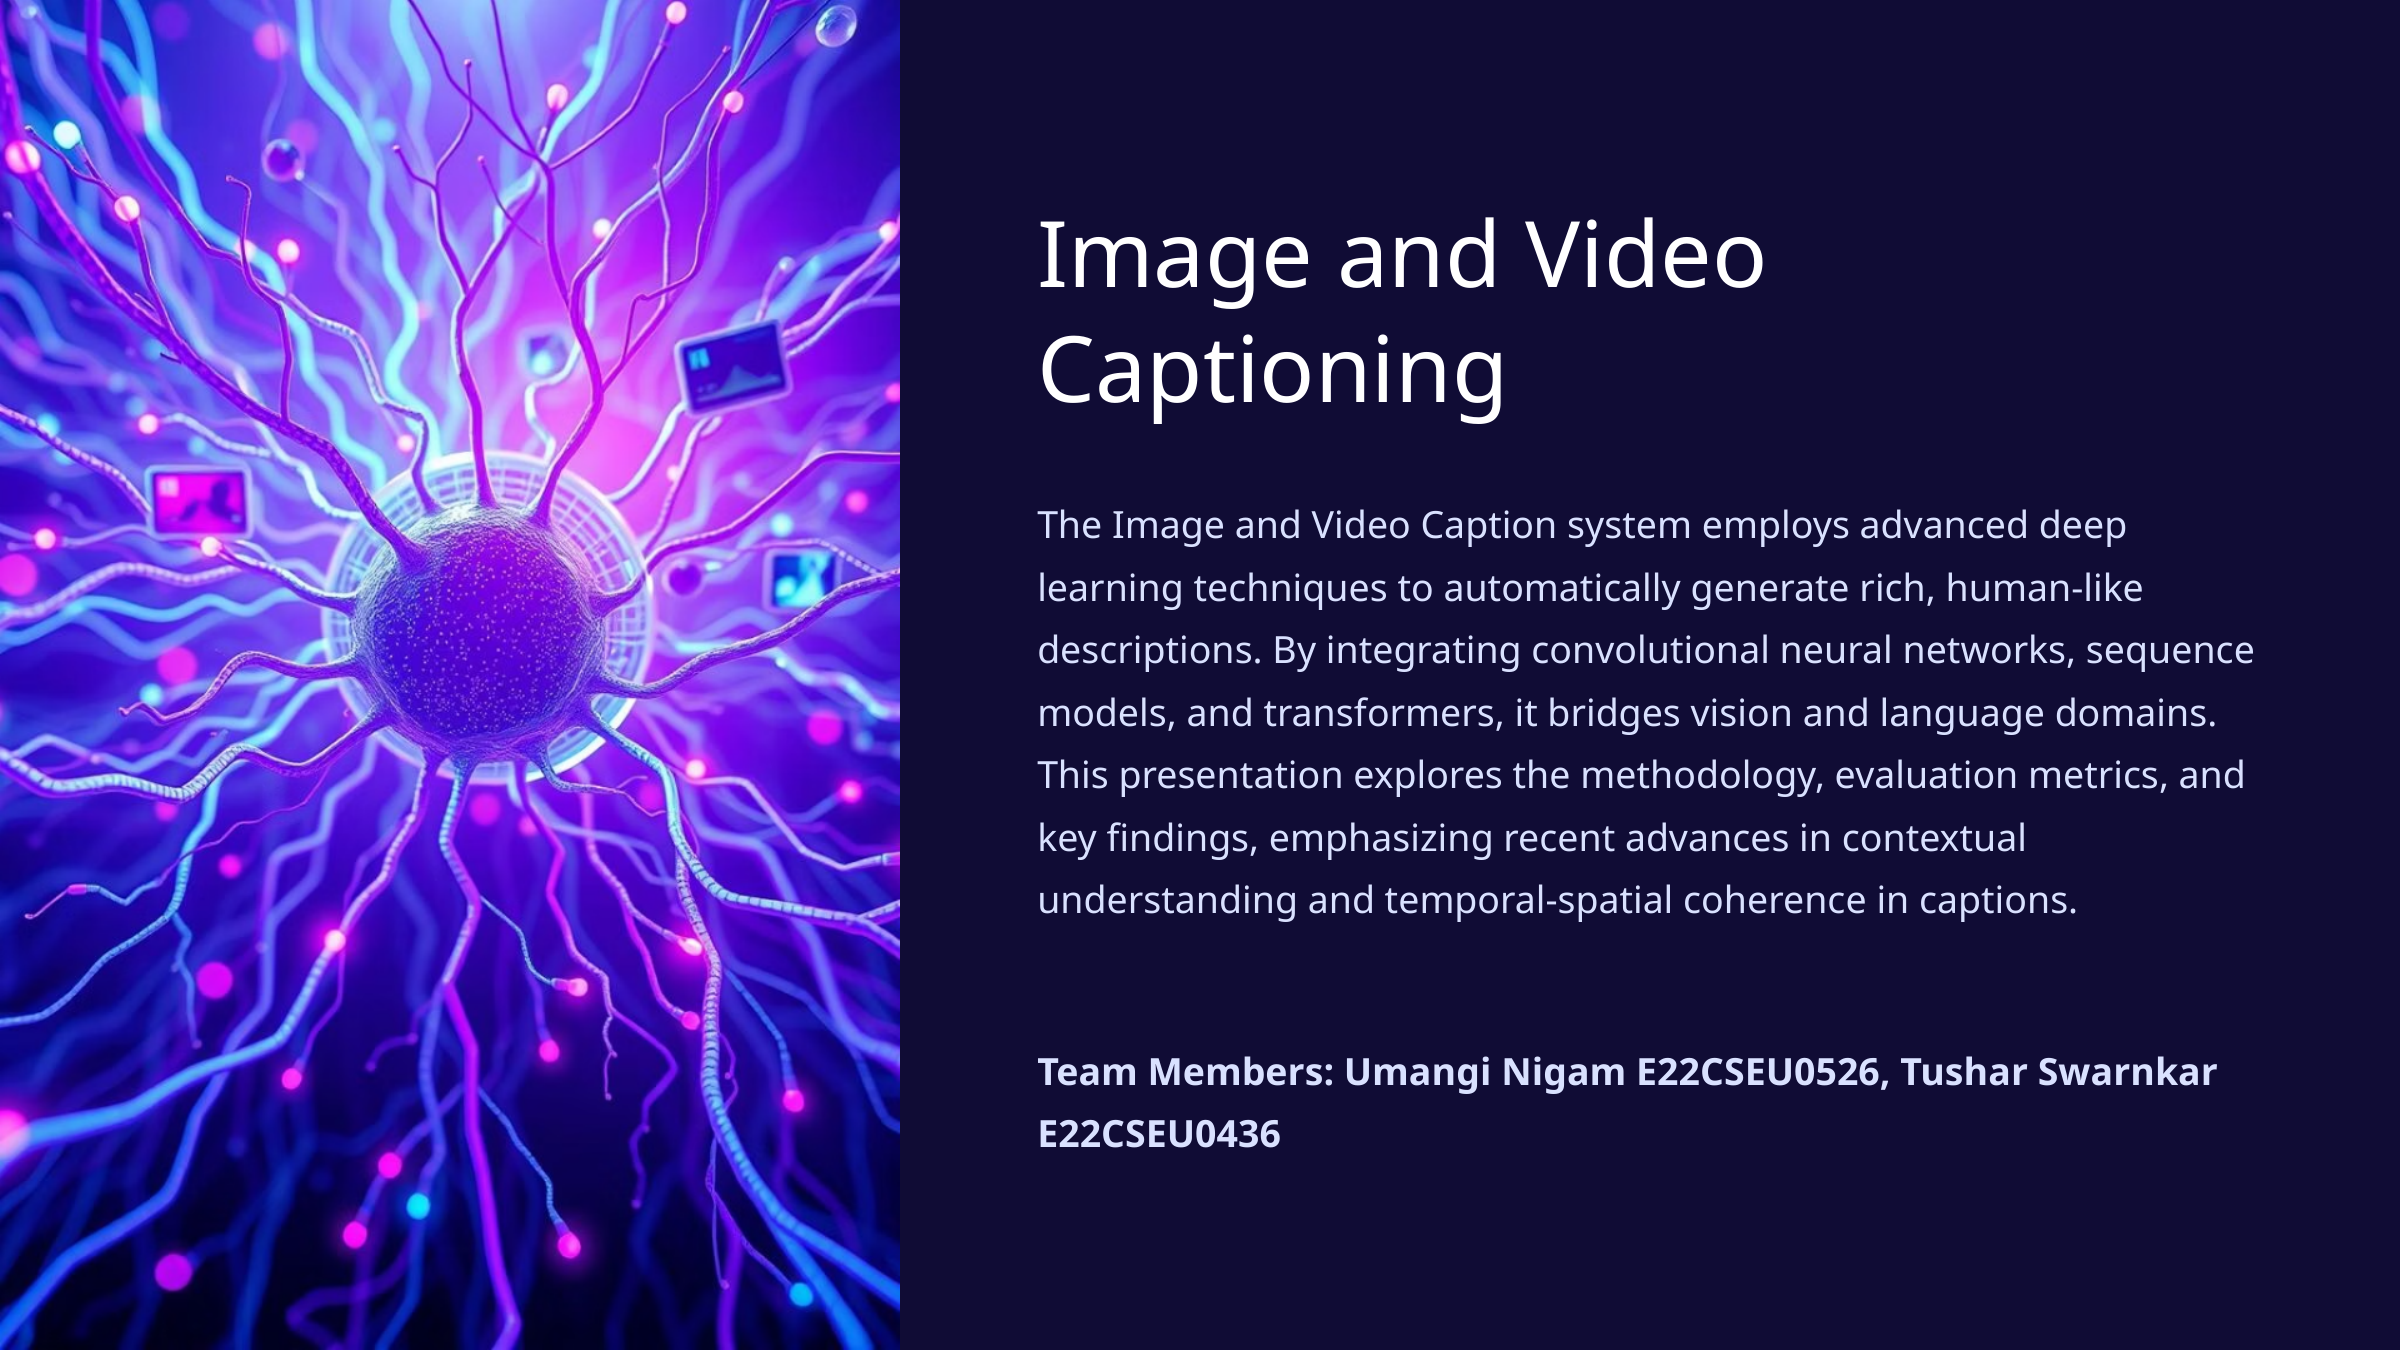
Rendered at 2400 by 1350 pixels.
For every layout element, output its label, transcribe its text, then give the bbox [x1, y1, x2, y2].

text_box Image and Video Captioning [1037, 191, 2263, 421]
picture [0, 0, 901, 1350]
text_box The Image and Video Caption system employs advanced deep learning techniques to automatically generate rich, human-like descriptions. By integrating convolutional neural networks, sequence models, and transformers, it bridges vision and language domains. This presentation explores the methodology, evaluation metrics, and key findings, emphasizing recent advances in contextual understanding and temporal-spatial coherence in captions. [1037, 483, 2263, 921]
text_box Team Members: Umangi Nigam E22CSEU0526, Tushar Swarnkar E22CSEU0436 [1037, 1030, 2263, 1156]
